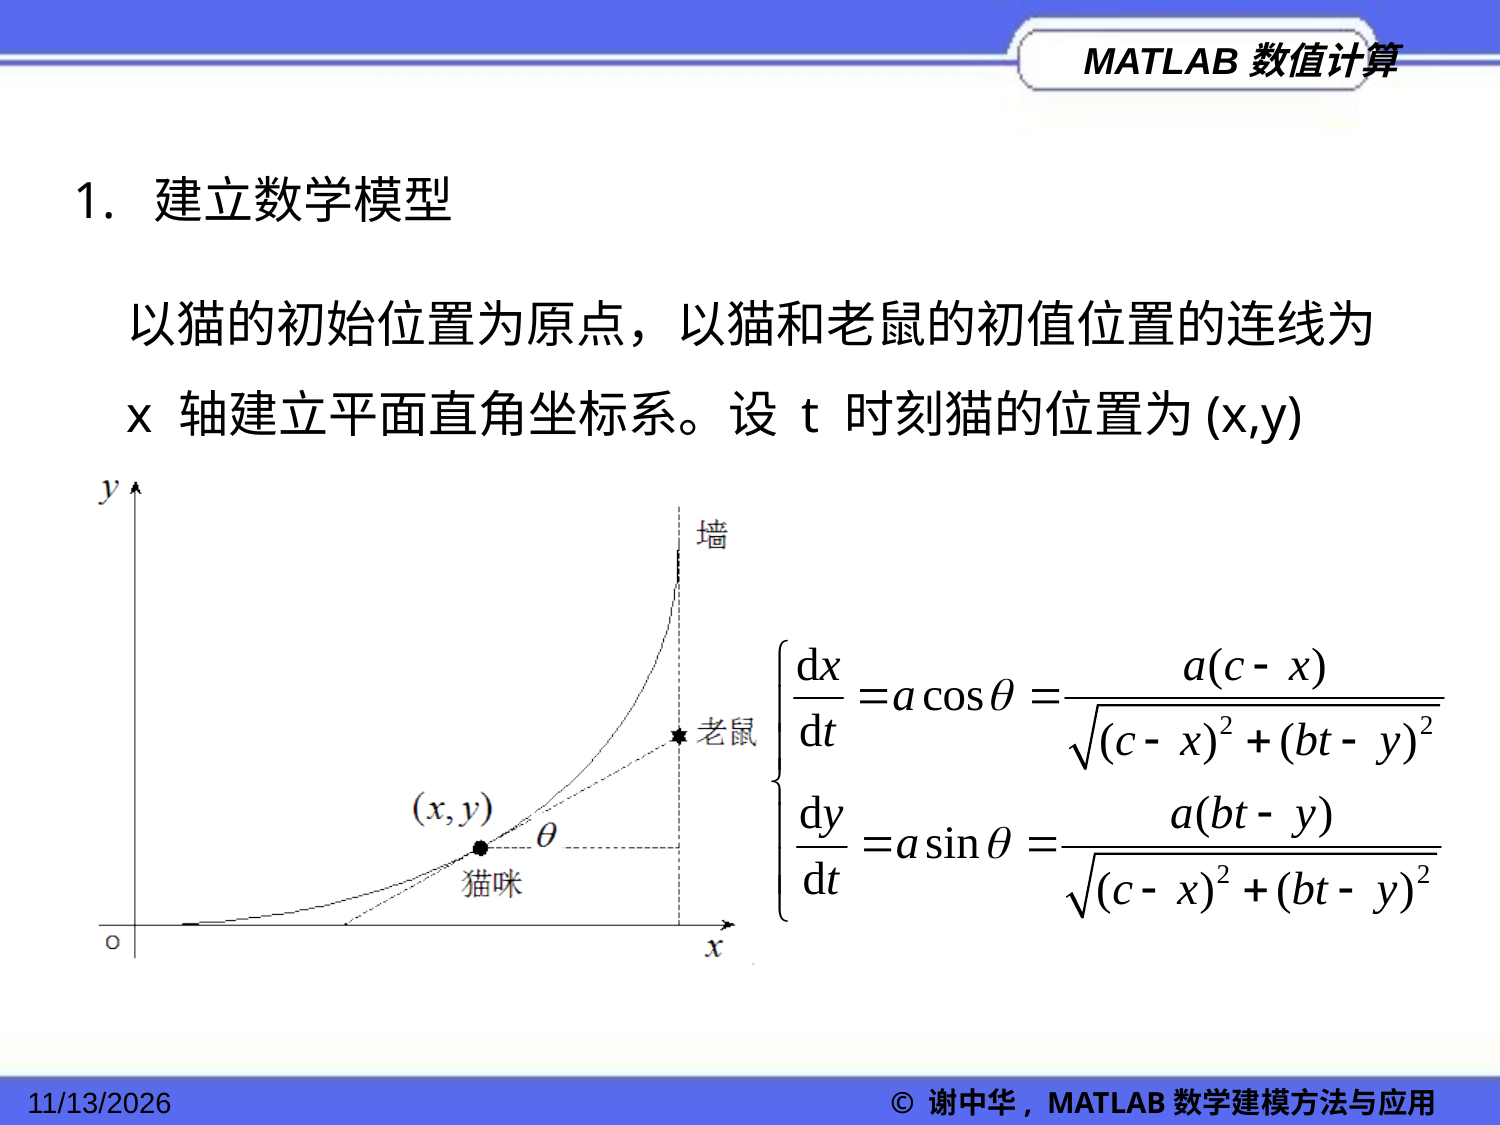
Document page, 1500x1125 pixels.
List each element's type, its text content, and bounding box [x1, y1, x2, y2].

text_box 1. 建立数学模型 [59, 160, 1306, 232]
picture [0, 0, 1500, 1125]
footer © 谢中华, MATLAB数学建模方法与应用 [844, 1079, 1483, 1123]
text_box 以猫的初始位置为原点，以猫和老鼠的初值位置的连线为 x 轴建立平面直角坐标系。设 t 时刻猫的位置为(x,y) [112, 255, 1435, 451]
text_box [761, 629, 1454, 934]
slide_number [12, 1079, 363, 1123]
